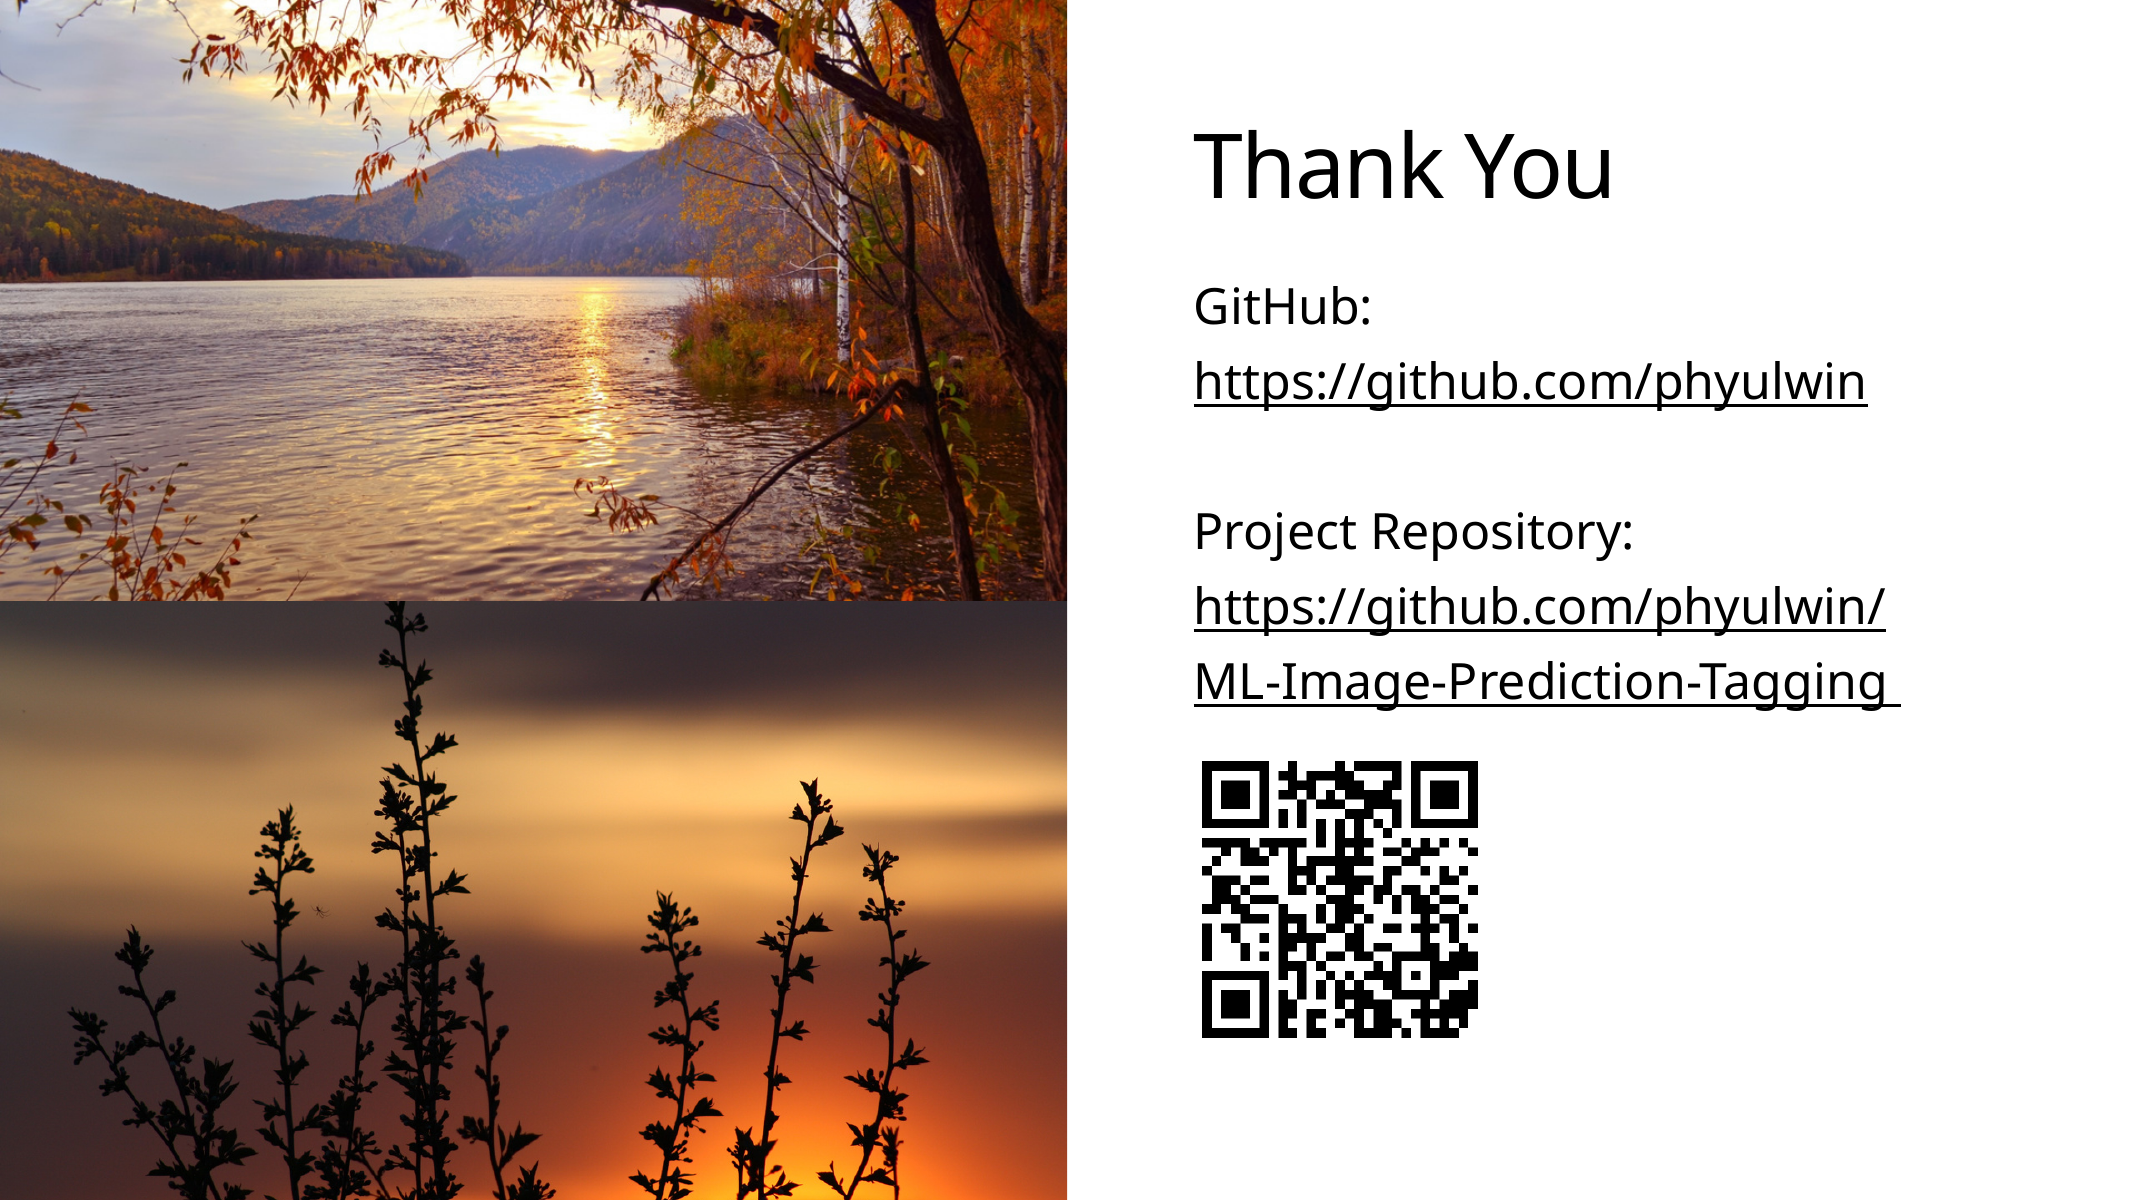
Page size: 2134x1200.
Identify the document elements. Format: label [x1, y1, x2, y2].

picture [1192, 752, 1488, 1047]
text_box [0, 0, 1068, 601]
text_box [1193, 125, 1957, 711]
text_box [0, 601, 1068, 1200]
